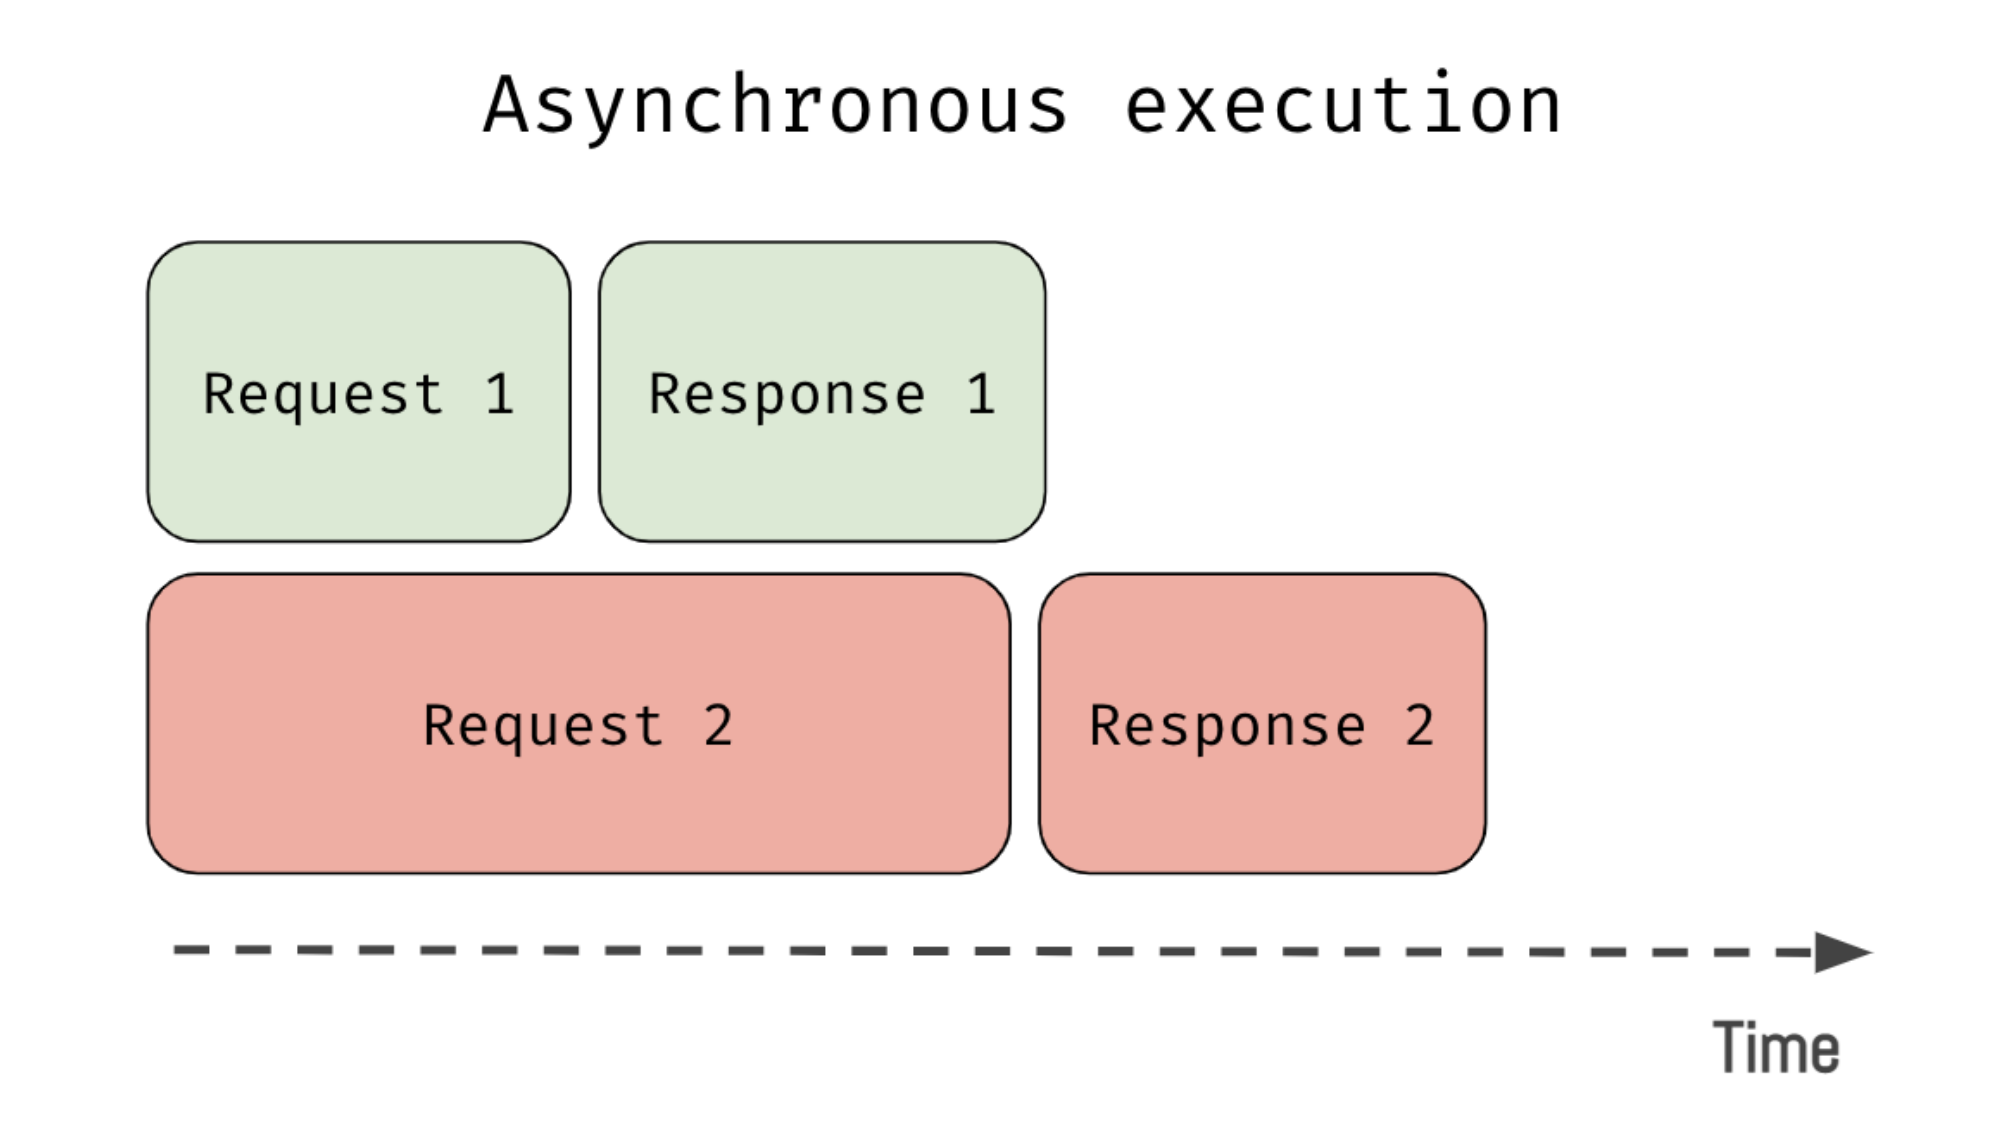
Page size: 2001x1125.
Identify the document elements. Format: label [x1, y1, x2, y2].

picture [101, 0, 1899, 1125]
